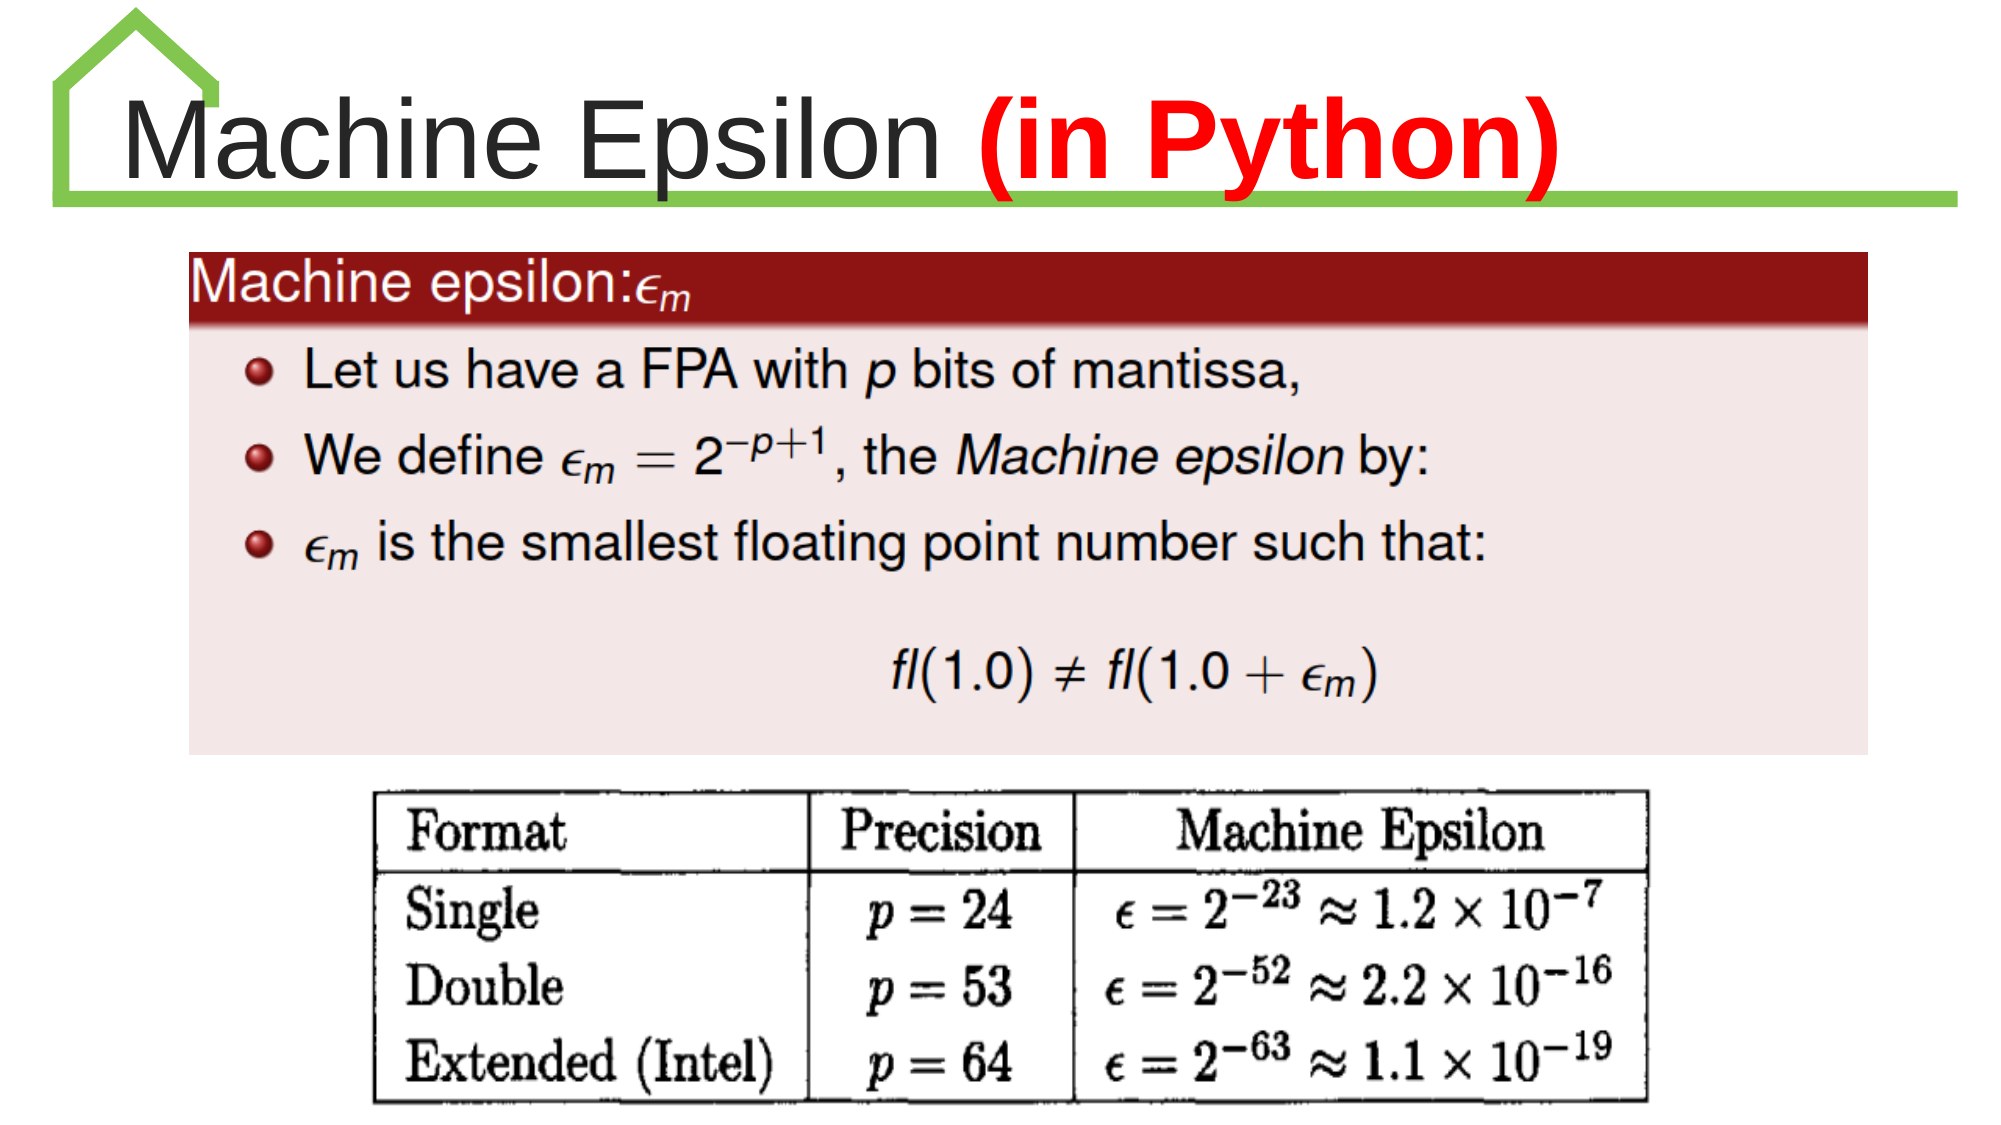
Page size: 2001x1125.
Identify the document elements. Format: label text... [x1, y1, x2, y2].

picture [189, 252, 1868, 1125]
list Machine Epsilon (in Python) [105, 82, 1952, 202]
